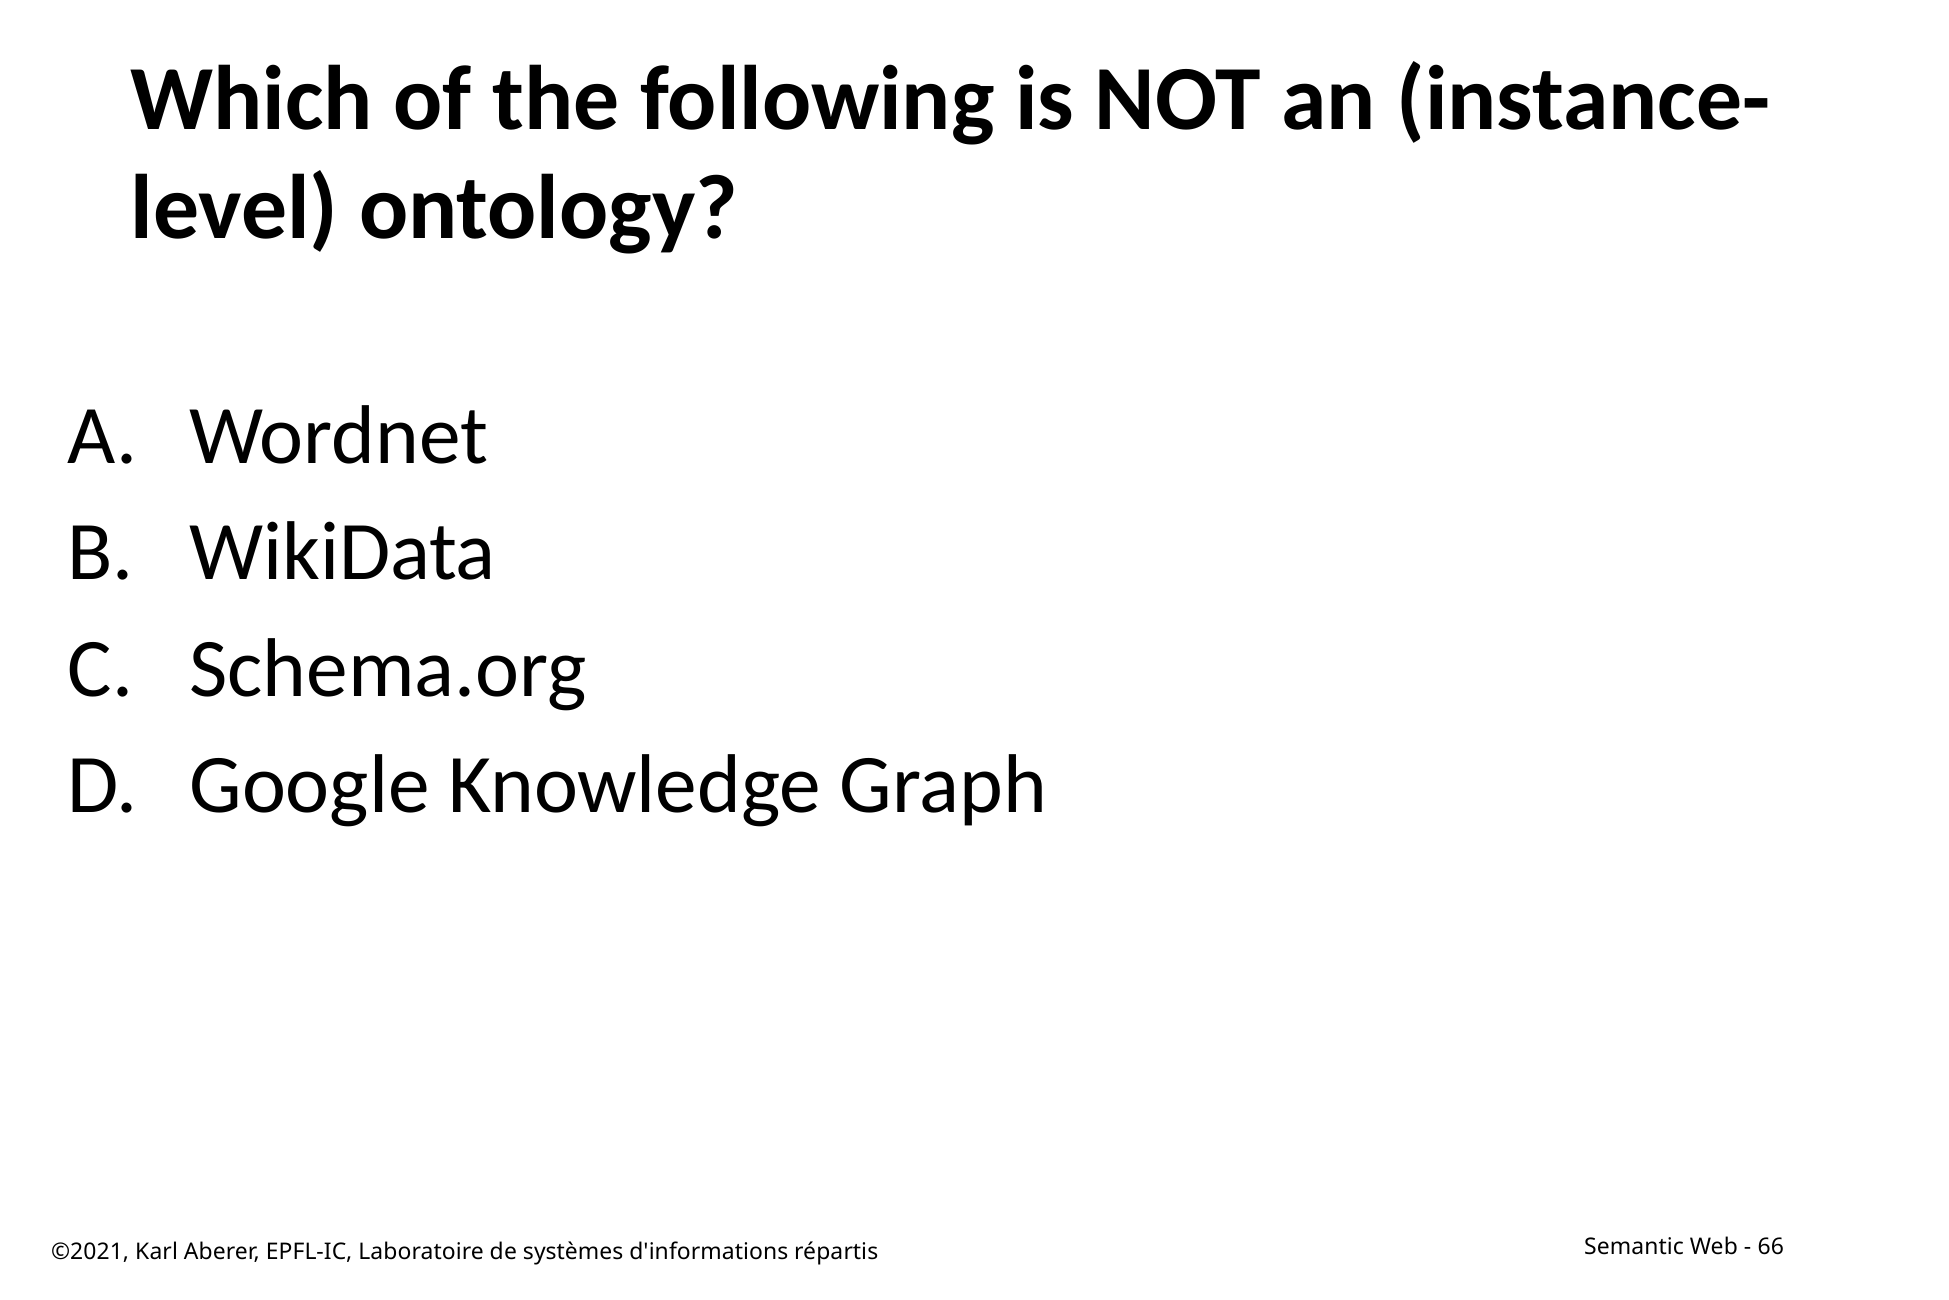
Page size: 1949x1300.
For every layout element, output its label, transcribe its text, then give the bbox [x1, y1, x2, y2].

list Wordnet WikiData Schema.org Google Knowledge Graph [37, 253, 1809, 1208]
picture [1014, 302, 1885, 1281]
title Which of the following is NOT an (instance-level) ontology? [111, 60, 1883, 235]
footer ©2021, Karl Aberer, EPFL-IC, Laboratoire de systèmes d'informations répartis [32, 1227, 1009, 1271]
